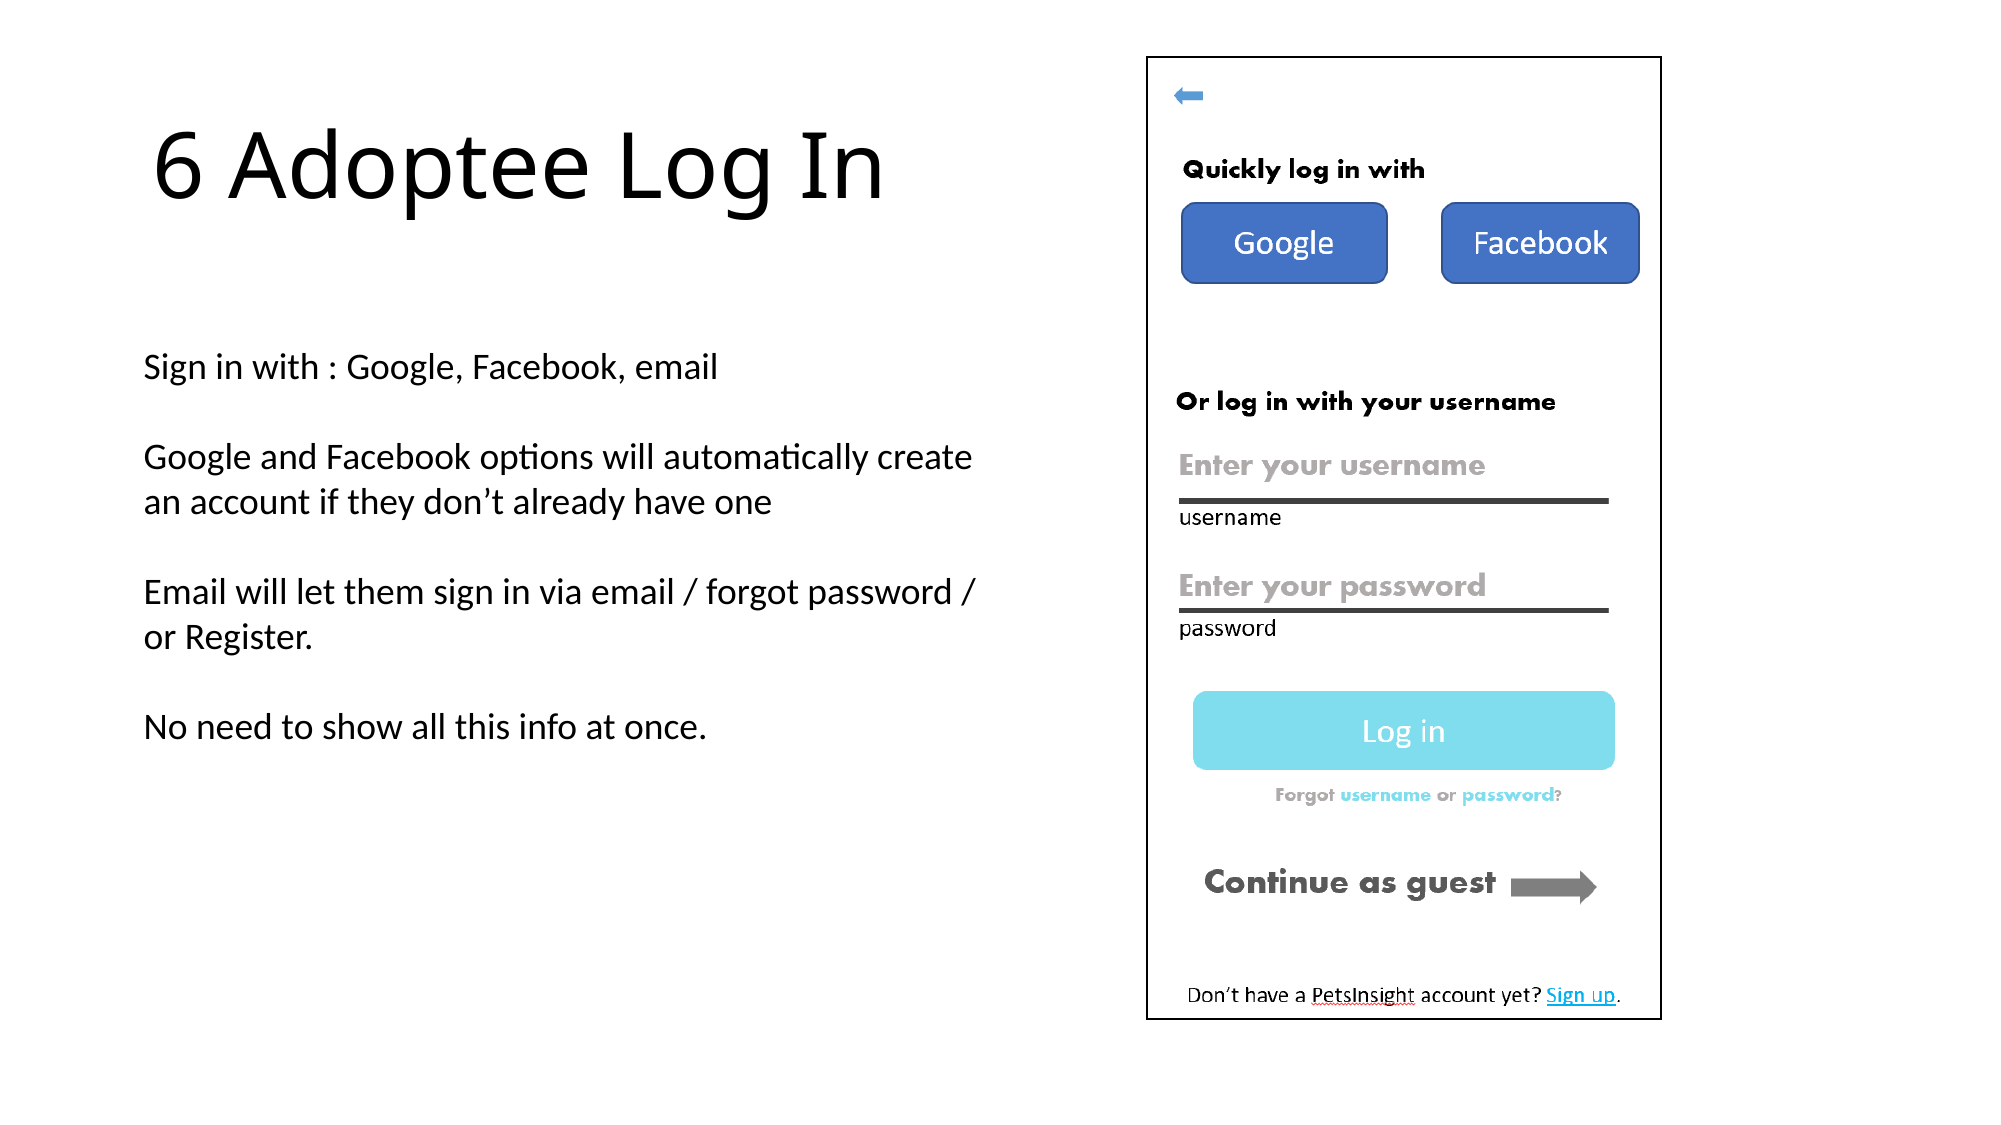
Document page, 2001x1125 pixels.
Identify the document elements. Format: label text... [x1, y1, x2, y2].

picture [1124, 40, 1698, 1040]
title 6 Adoptee Log In [137, 59, 916, 278]
text_box Sign in with : Google, Facebook, email Google and Facebook options will automatically create an account if they don’t already have one Email will let them sign in via email / forgot password / or Register. No need to show all this info at once. [128, 334, 1030, 755]
